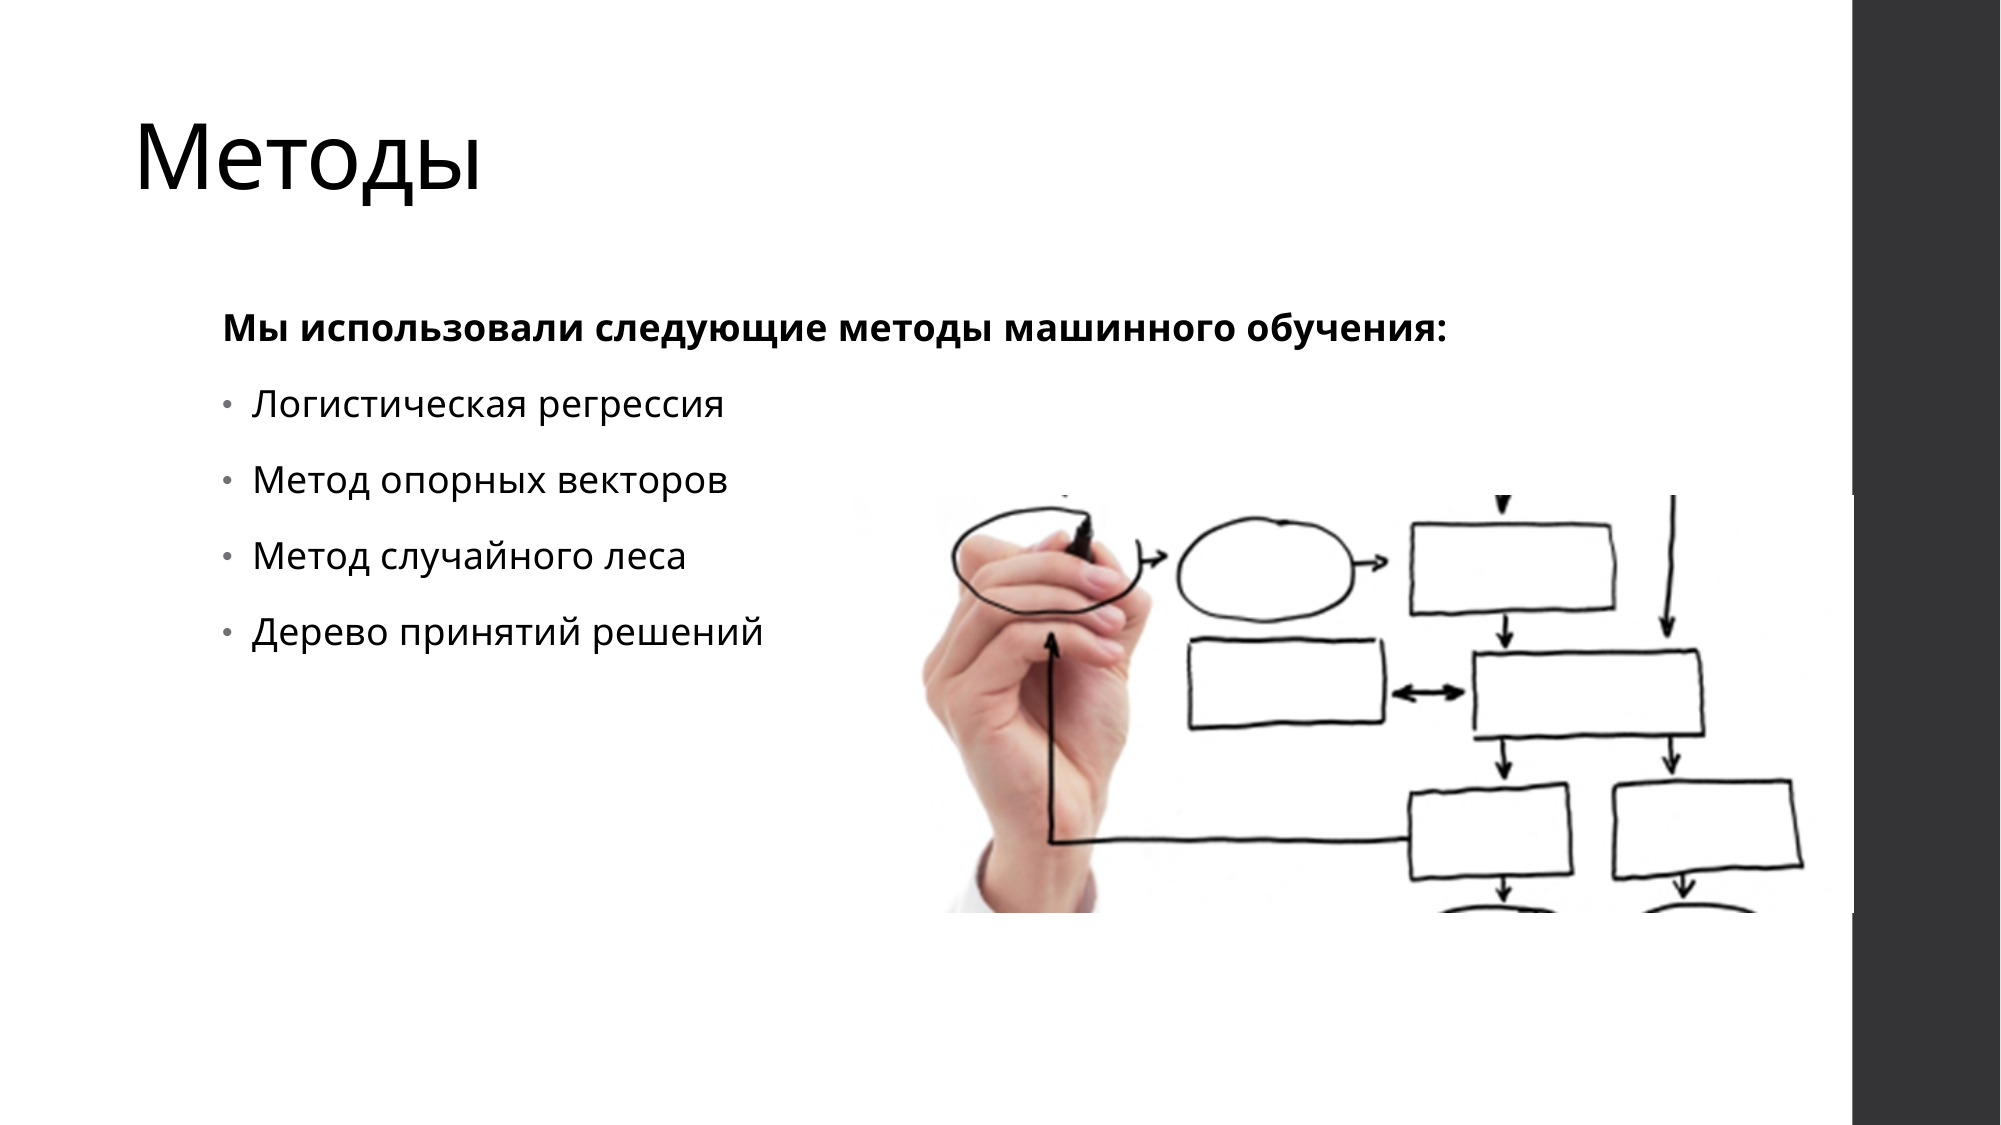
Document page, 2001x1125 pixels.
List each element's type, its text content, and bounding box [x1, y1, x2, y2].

picture [852, 495, 1855, 913]
title Методы [116, 0, 1707, 218]
list Мы использовали следующие методы машинного обучения: Логистическая регрессия Метод опорных векторов Метод случайного леса Дерево принятий решений [206, 299, 1617, 1014]
